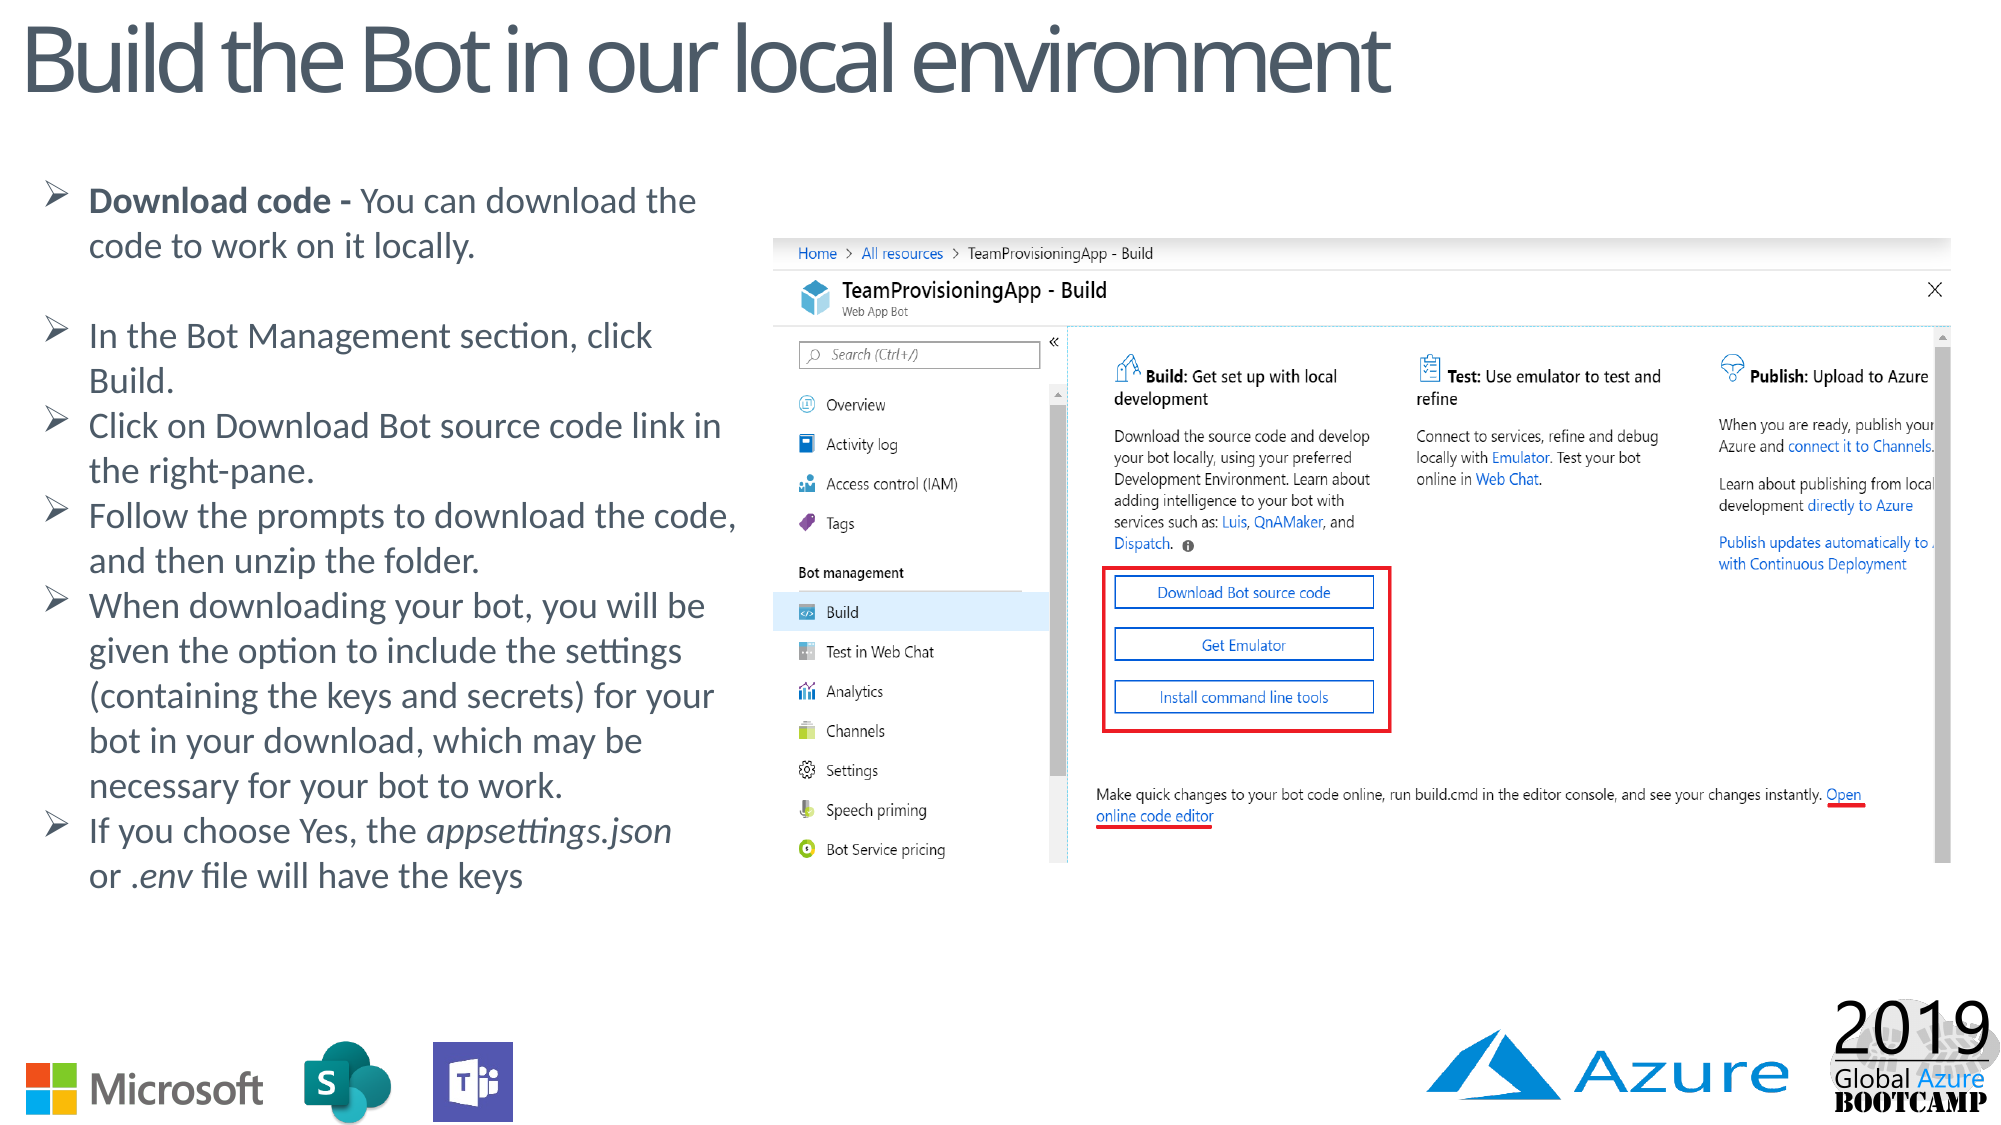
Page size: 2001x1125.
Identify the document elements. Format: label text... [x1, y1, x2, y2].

picture [1399, 1024, 1815, 1104]
picture [433, 1042, 513, 1122]
picture [1830, 974, 2000, 1125]
picture [773, 238, 1951, 863]
text_box Build the Bot in our local environment [17, 0, 2000, 113]
picture [26, 1063, 263, 1115]
picture [302, 1036, 395, 1125]
text_box Download code - You can download the code to work on it locally. In the Bot Management section, click Build. Click on Download Bot source code link in the right-pane. Follow the prompts to download the code, and then unzip the folder. When downloading your bot, you will be given the option to include the settings (containing the keys and secrets) for your bot in your download, which may be necessary for your bot to work. If you choose Yes, the appsettings.json or .env file will have the keys [27, 168, 757, 904]
